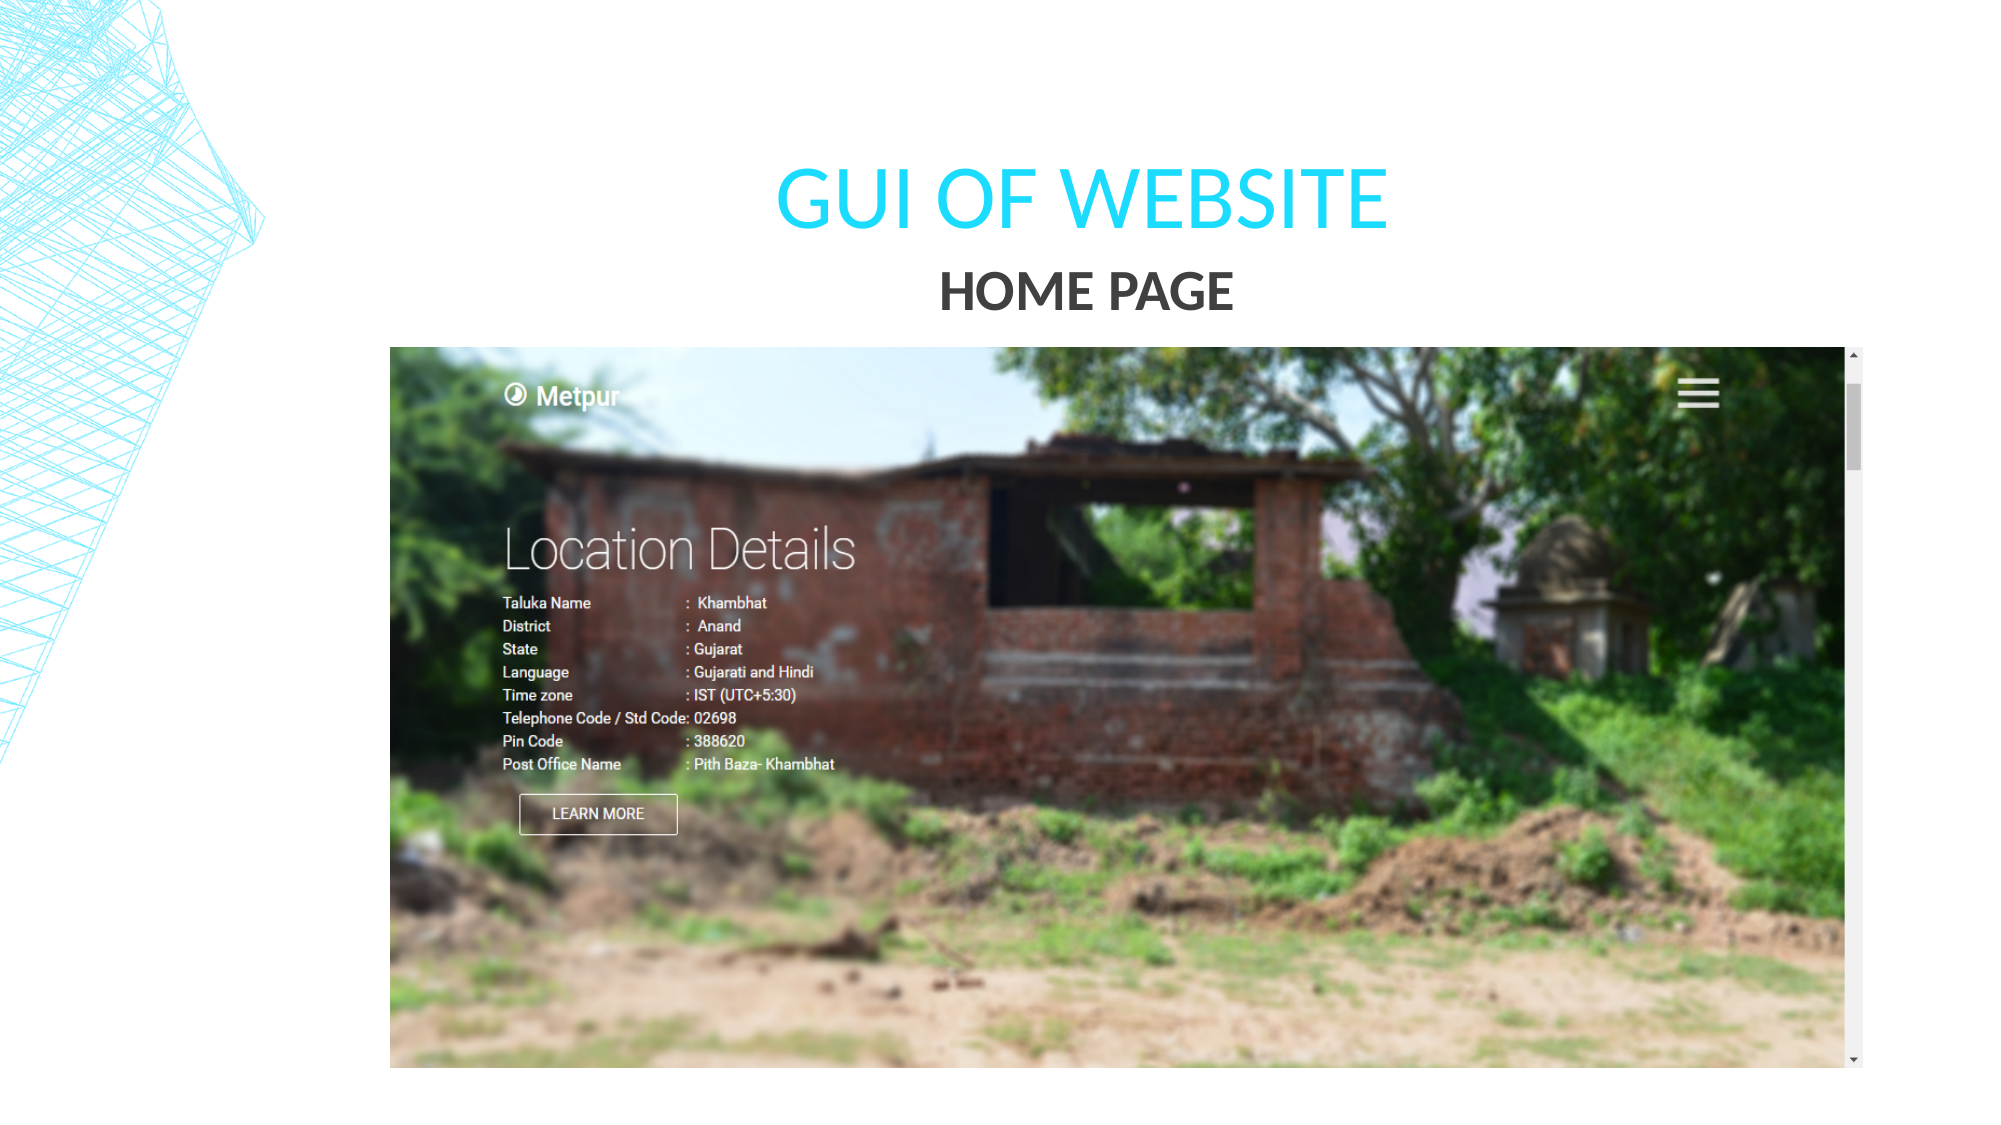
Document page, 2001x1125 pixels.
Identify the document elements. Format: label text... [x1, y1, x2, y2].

title GUI OF WEBSITE [324, 62, 1863, 255]
picture [0, 0, 2001, 1125]
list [390, 347, 1863, 1068]
list HOME PAGE [718, 255, 1470, 328]
